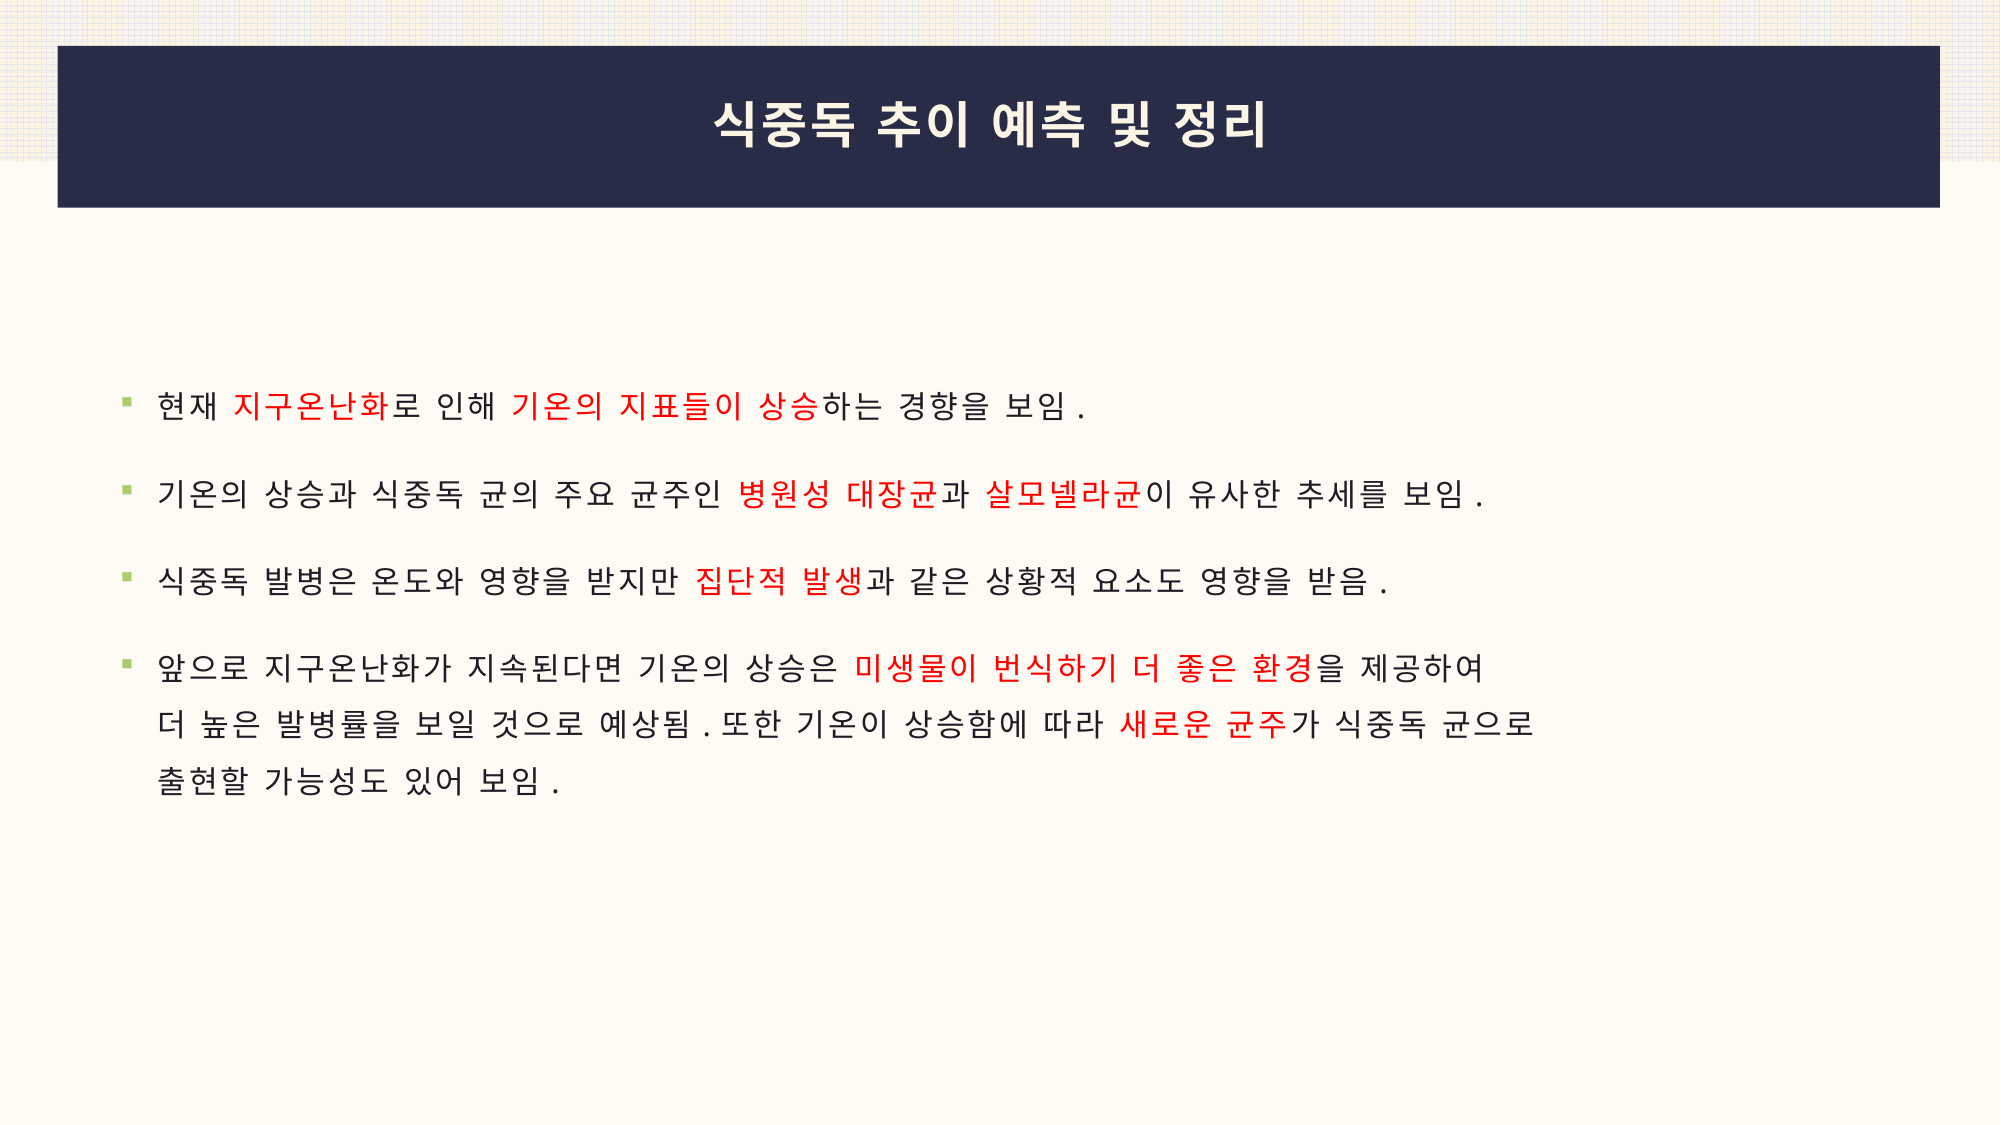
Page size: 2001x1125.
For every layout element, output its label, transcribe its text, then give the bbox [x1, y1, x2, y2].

title 식중독 추이 예측 및 정리 [104, 79, 1894, 176]
list 현재 지구온난화로 인해 기온의 지표들이 상승하는 경향을 보임. 기온의 상승과 식중독 균의 주요 균주인 병원성 대장균과 살모넬라균이 유사한 추세를 보임. 식중독 발병은 온도와 영향을 받지만 집단적 발생과 같은 상황적 요소도 영향을 받음. 앞으로 지구온난화가 지속된다면 기온의 상승은 미생물이 번식하기 더 좋은 환경을 제공하여 더 높은 발병률을 보일 것으로 예상됨.또한 기온이 상승함에 따라 새로운 균주가 식중독 균으로 출현할 가능성도 있어 보임. [104, 361, 1894, 849]
